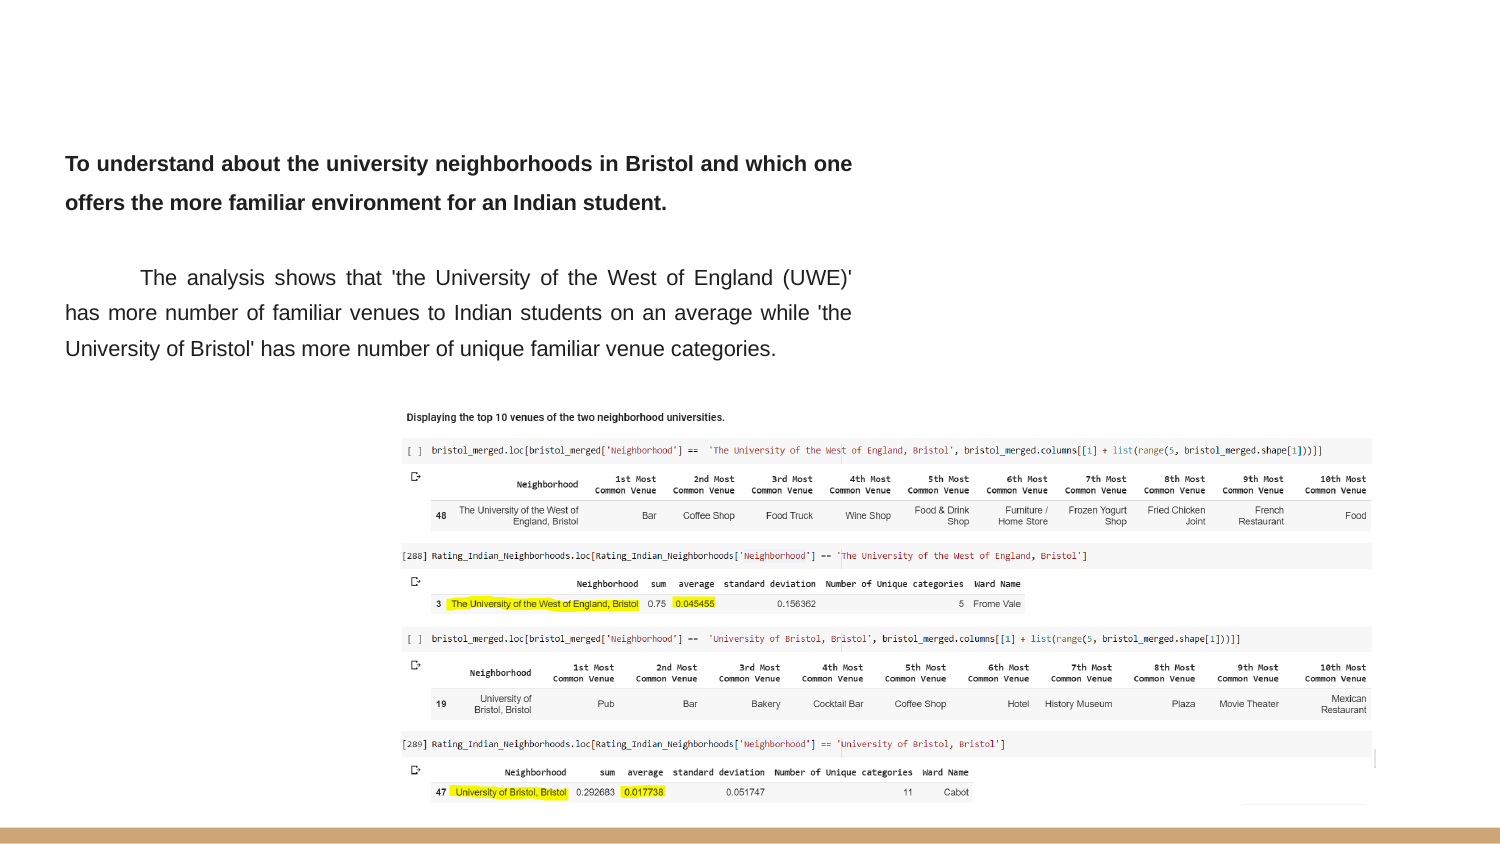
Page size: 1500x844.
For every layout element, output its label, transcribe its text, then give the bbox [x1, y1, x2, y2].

text_box To understand about the university neighborhoods in Bristol and which one offers the more familiar environment for an Indian student. The analysis shows that 'the University of the West of England (UWE)' has more number of familiar venues to Indian students on an average while 'the University of Bristol' has more number of unique familiar venue categories. [50, 0, 869, 576]
picture [400, 410, 1376, 806]
